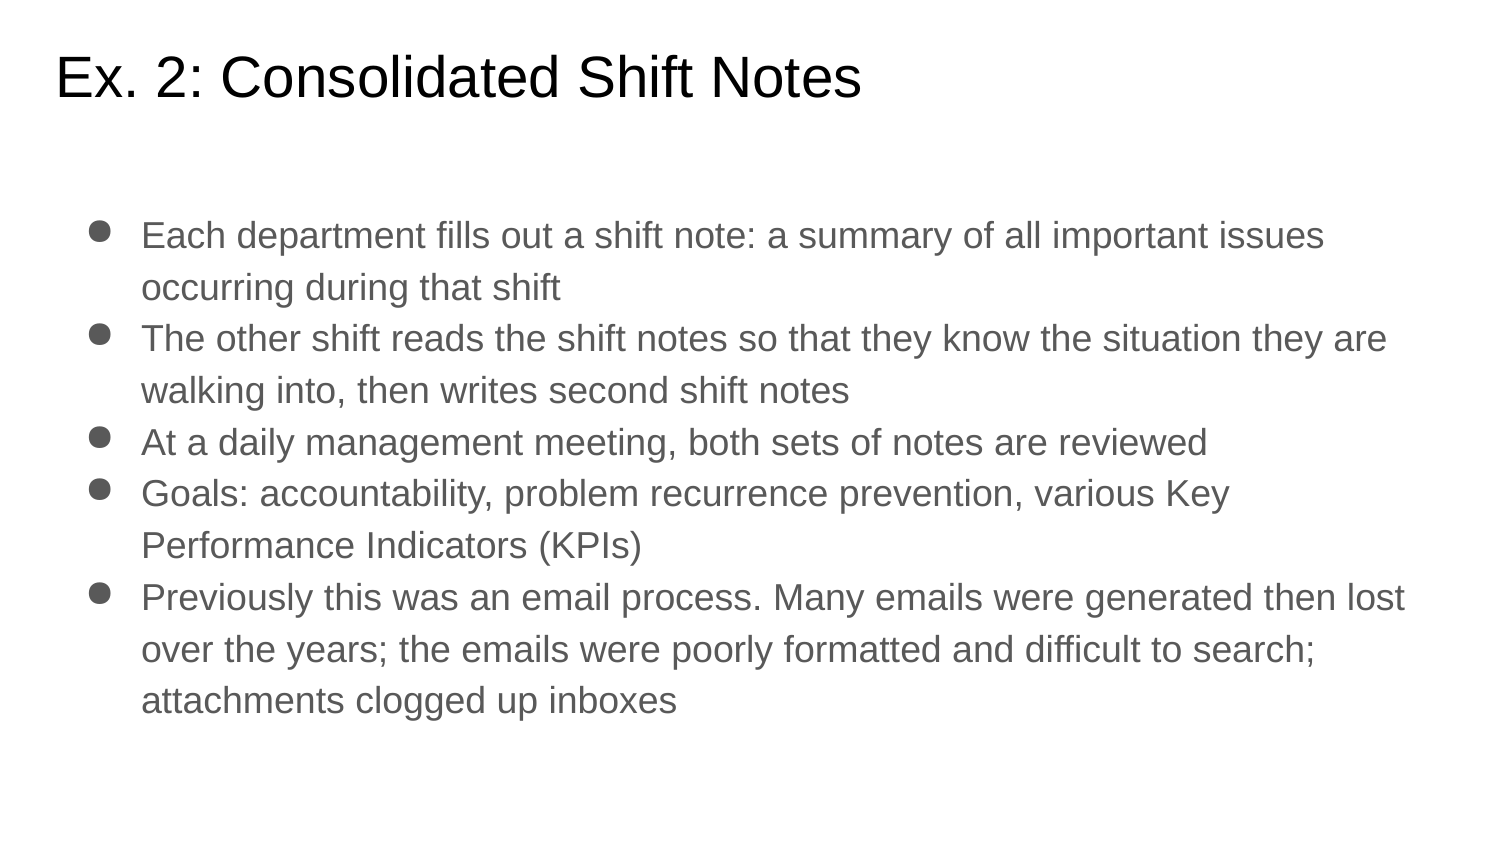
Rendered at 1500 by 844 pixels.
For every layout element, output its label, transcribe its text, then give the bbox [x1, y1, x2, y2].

list Each department fills out a shift note: a summary of all important issues occurring during that shift The other shift reads the shift notes so that they know the situation they are walking into, then writes second shift notes At a daily management meeting, both sets of notes are reviewed Goals: accountability, problem recurrence prevention, various Key Performance Indicators (KPIs) Previously this was an email process. Many emails were generated then lost over the years; the emails were poorly formatted and difficult to search; attachments clogged up inboxes [51, 189, 1449, 750]
title Ex. 2: Consolidated Shift Notes [40, 24, 1439, 119]
